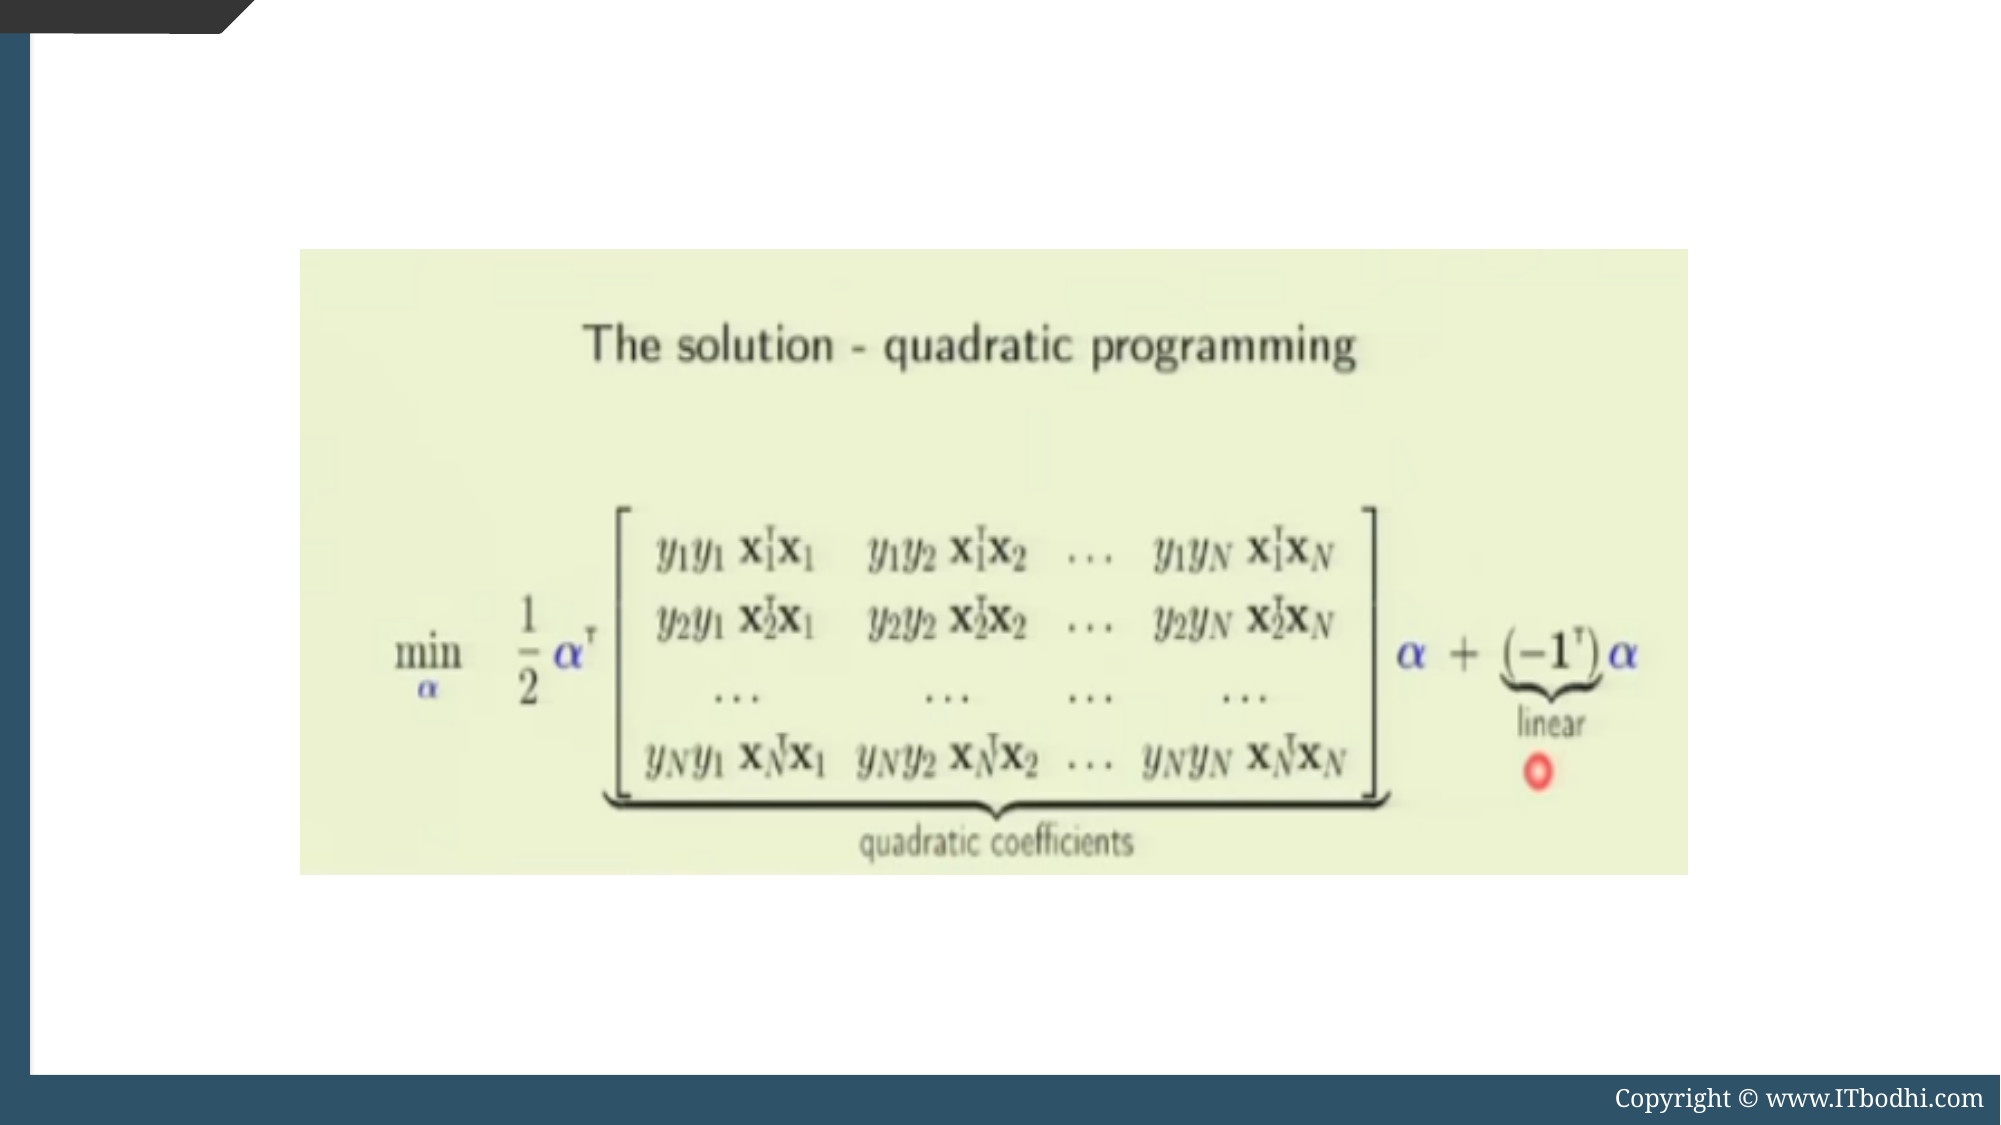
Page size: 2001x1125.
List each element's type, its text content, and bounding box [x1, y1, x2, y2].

text_box Copyright © www.ITbodhi.com [24, 1074, 2000, 1125]
picture [299, 249, 1688, 876]
